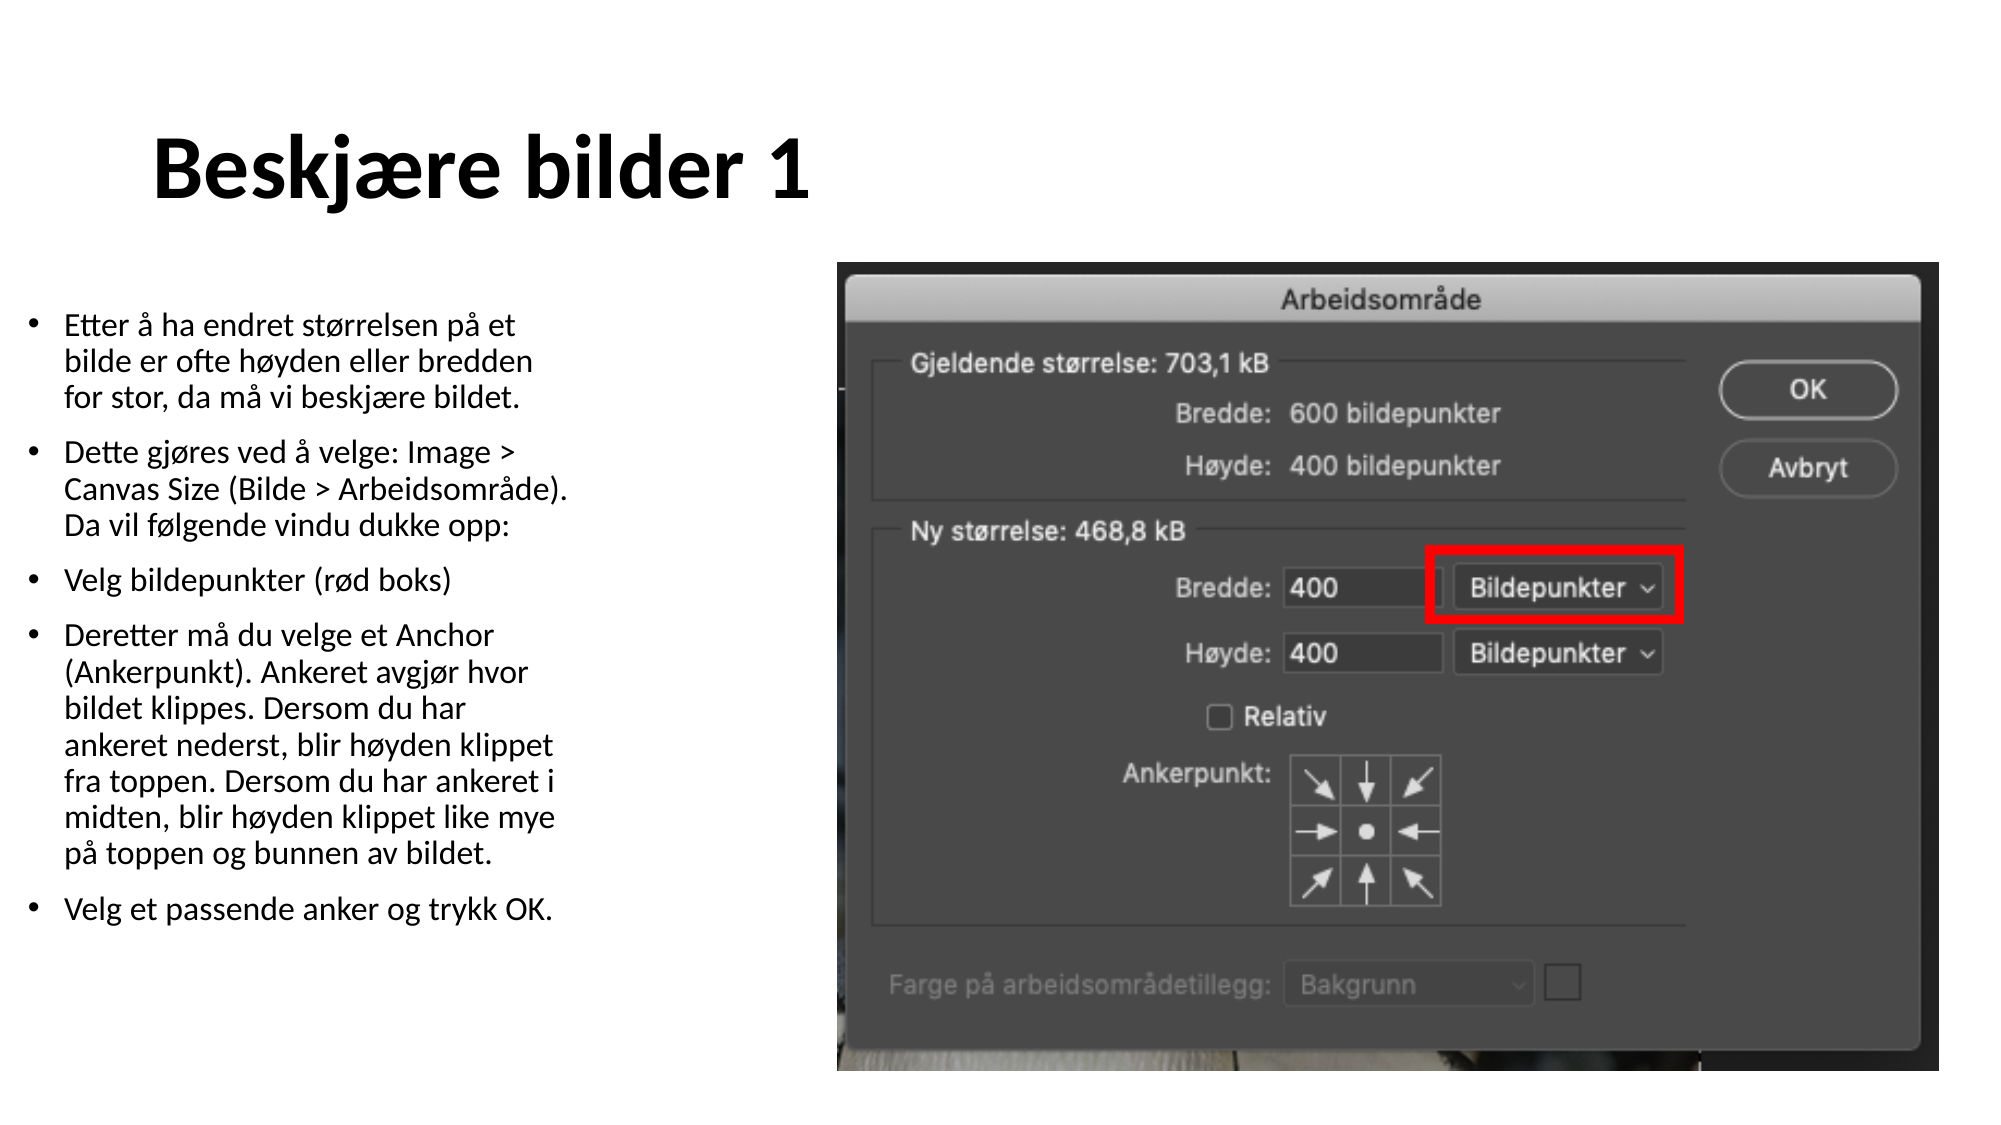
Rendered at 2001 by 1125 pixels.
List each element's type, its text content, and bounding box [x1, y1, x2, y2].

picture [837, 262, 1939, 1071]
title Beskjære bilder 1 [137, 59, 1894, 278]
list Etter å ha endret størrelsen på et bilde er ofte høyden eller bredden for stor, da må vi beskjære bildet. Dette gjøres ved å velge: Image > Canvas Size (Bilde > Arbeidsområde). Da vil følgende vindu dukke opp: Velg bildepunkter (rød boks) Deretter må du velge et Anchor (Ankerpunkt). Ankeret avgjør hvor bildet klippes. Dersom du har ankeret nederst, blir høyden klippet fra toppen. Dersom du har ankeret i midten, blir høyden klippet like mye på toppen og bunnen av bildet. Velg et passende anker og trykk OK. [12, 299, 588, 1014]
